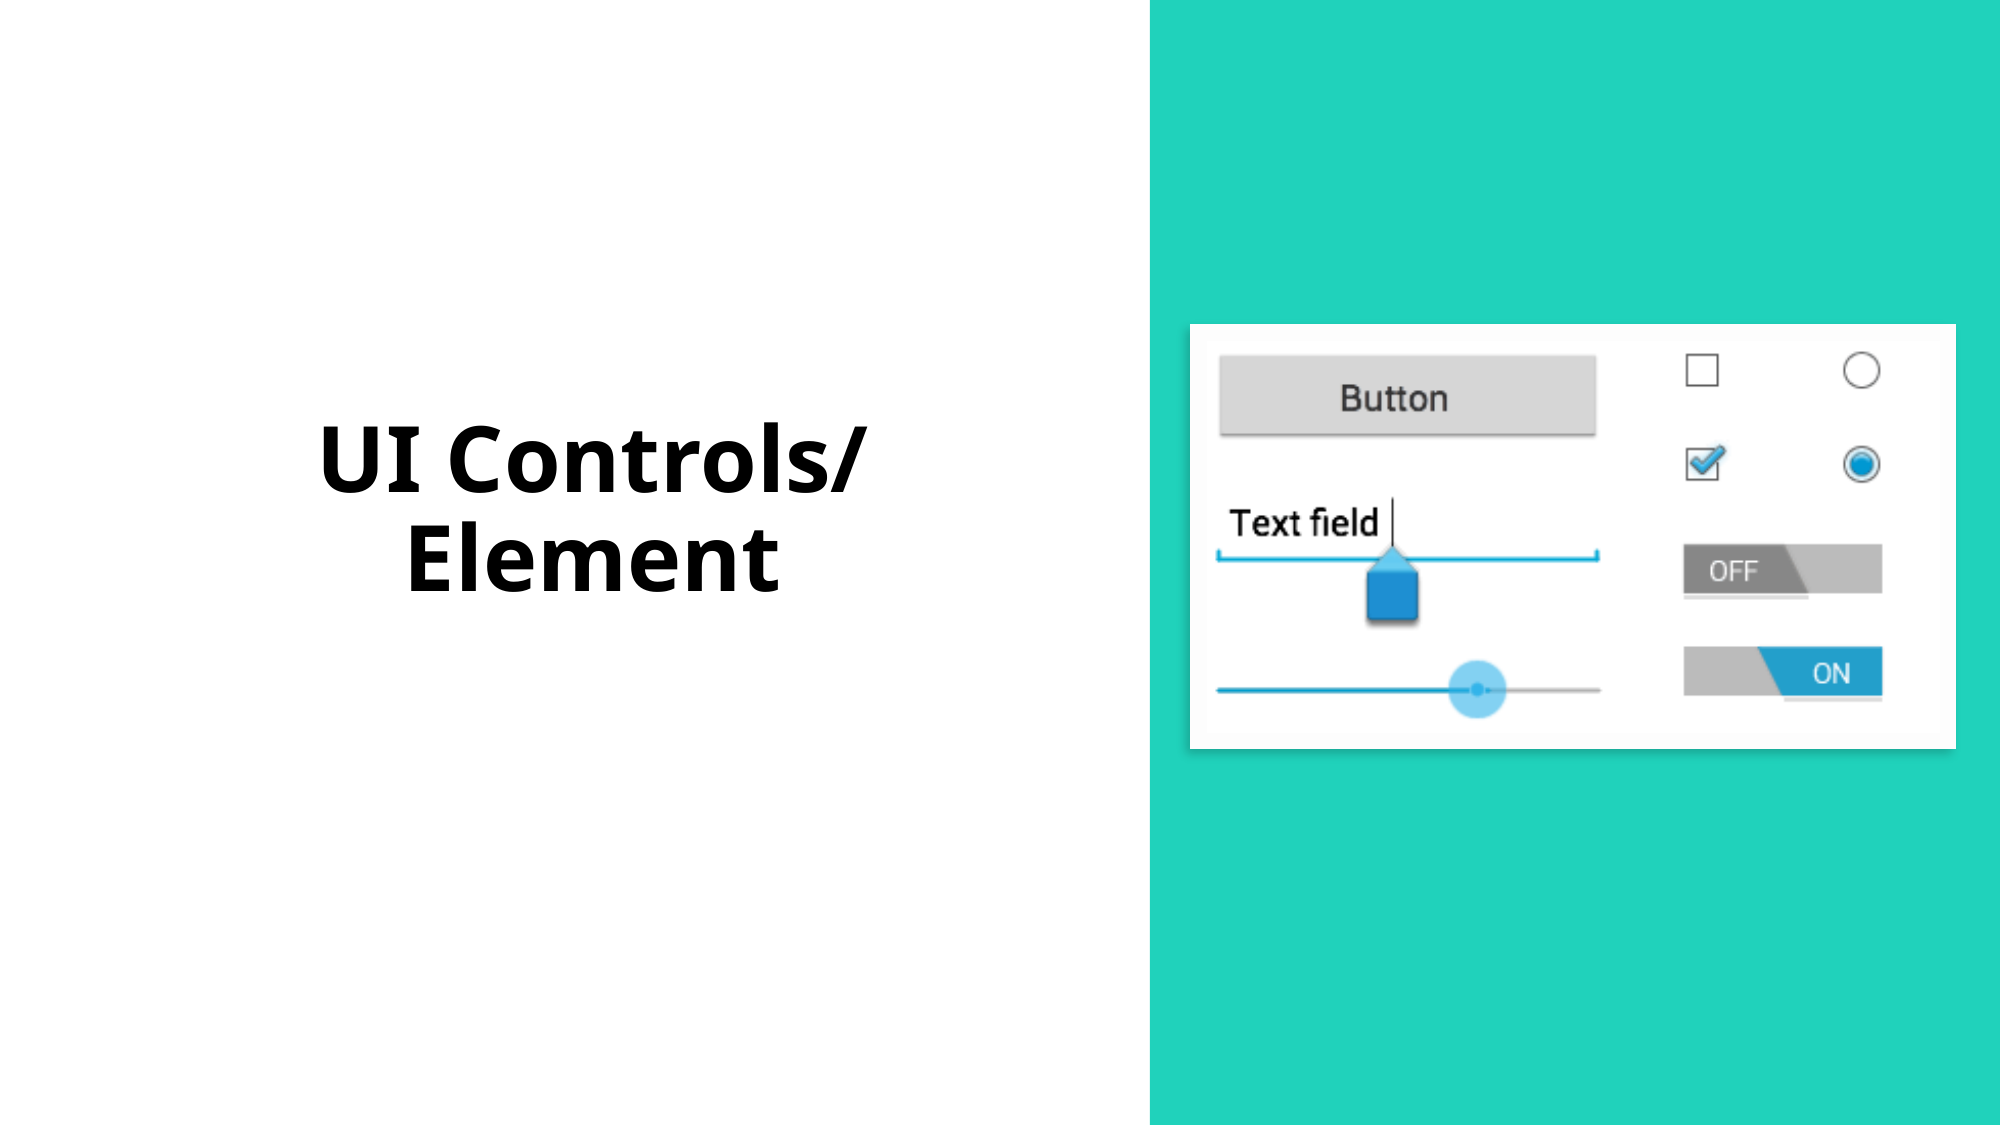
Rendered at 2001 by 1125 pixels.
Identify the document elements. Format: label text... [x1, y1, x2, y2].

text_box [1149, 0, 2000, 1125]
title UI Controls/ Element [149, 403, 1036, 622]
picture [1206, 340, 1941, 734]
